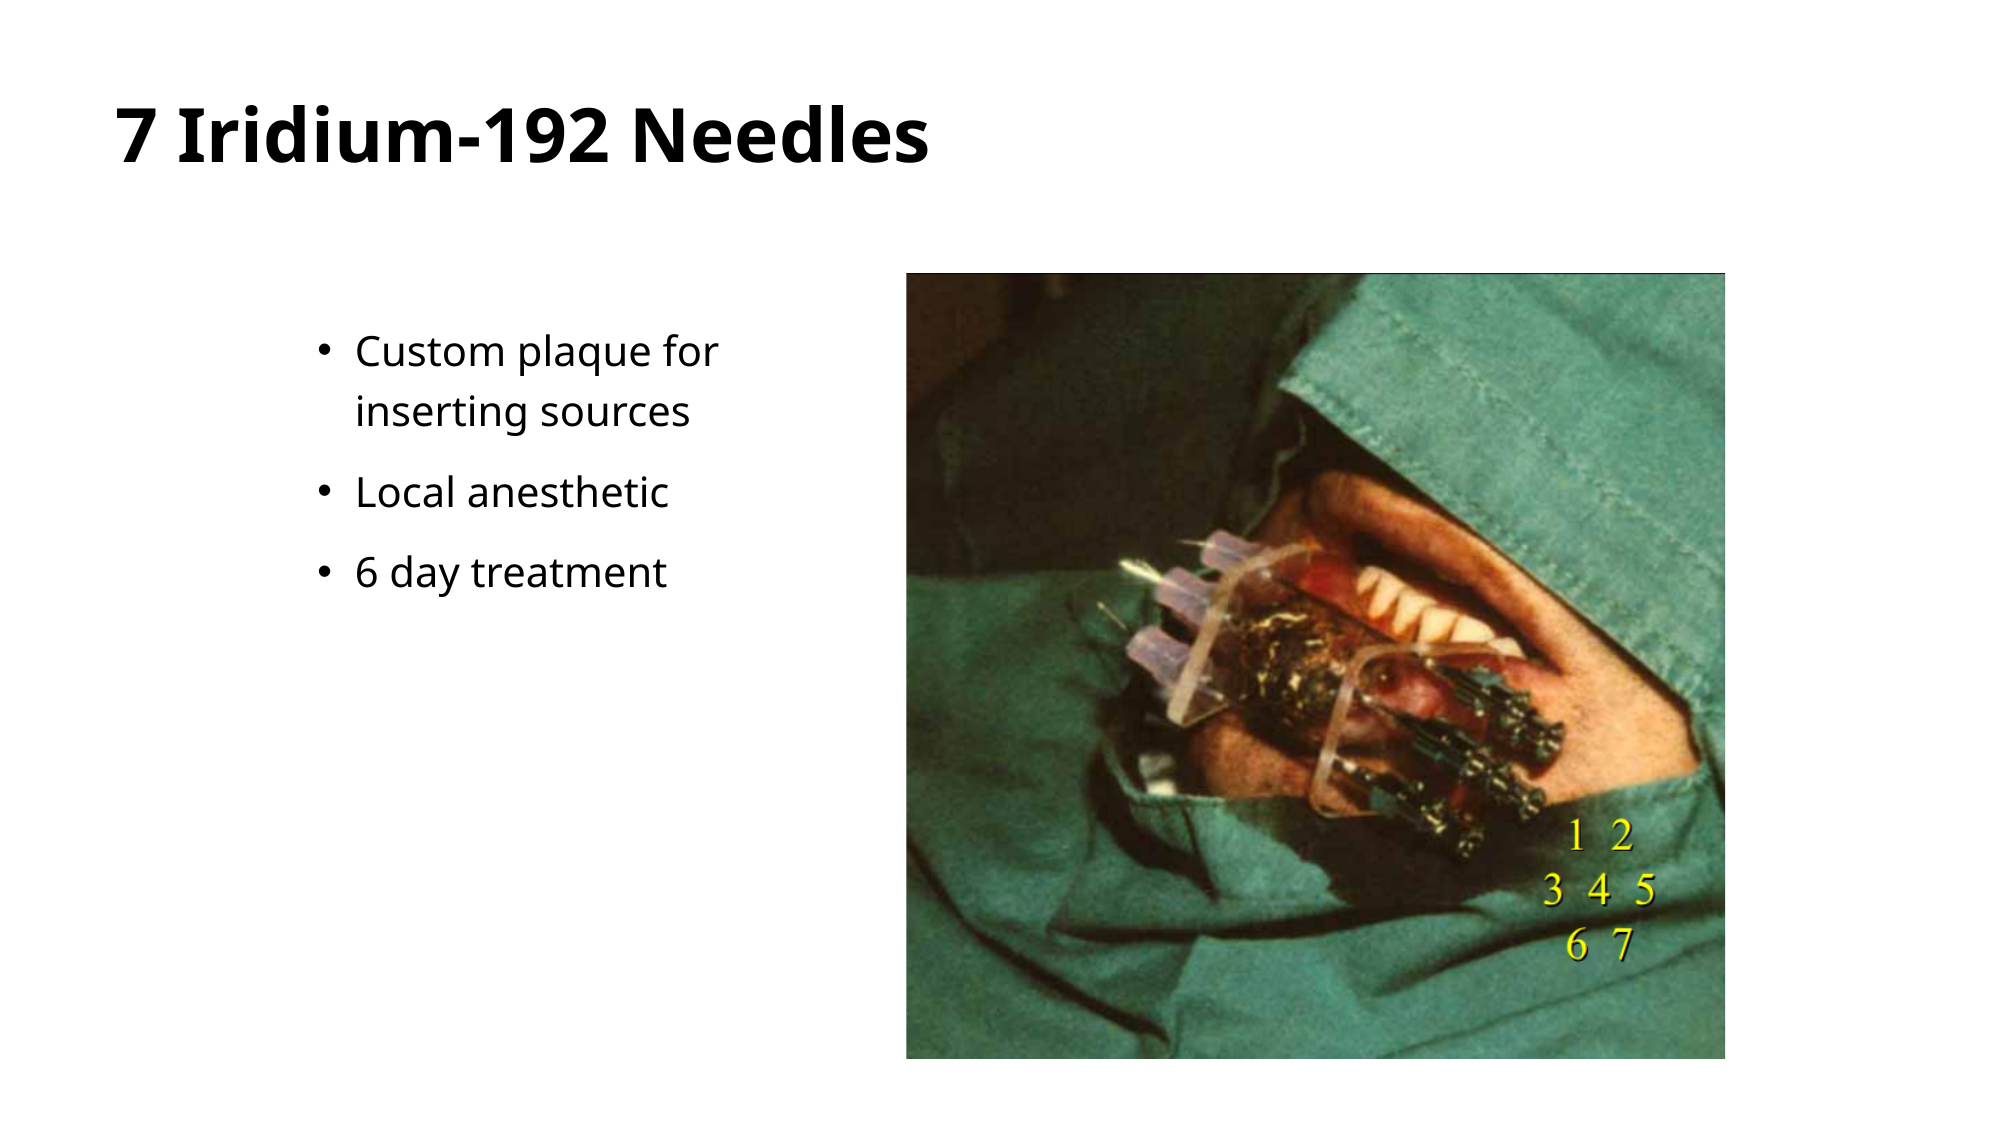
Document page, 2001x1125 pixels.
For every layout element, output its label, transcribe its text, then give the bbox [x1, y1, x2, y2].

list Custom plaque for inserting sources Local anesthetic 6 day treatment [302, 307, 903, 993]
title 7 Iridium-192 Needles [100, 90, 1849, 276]
picture [906, 273, 1726, 1059]
